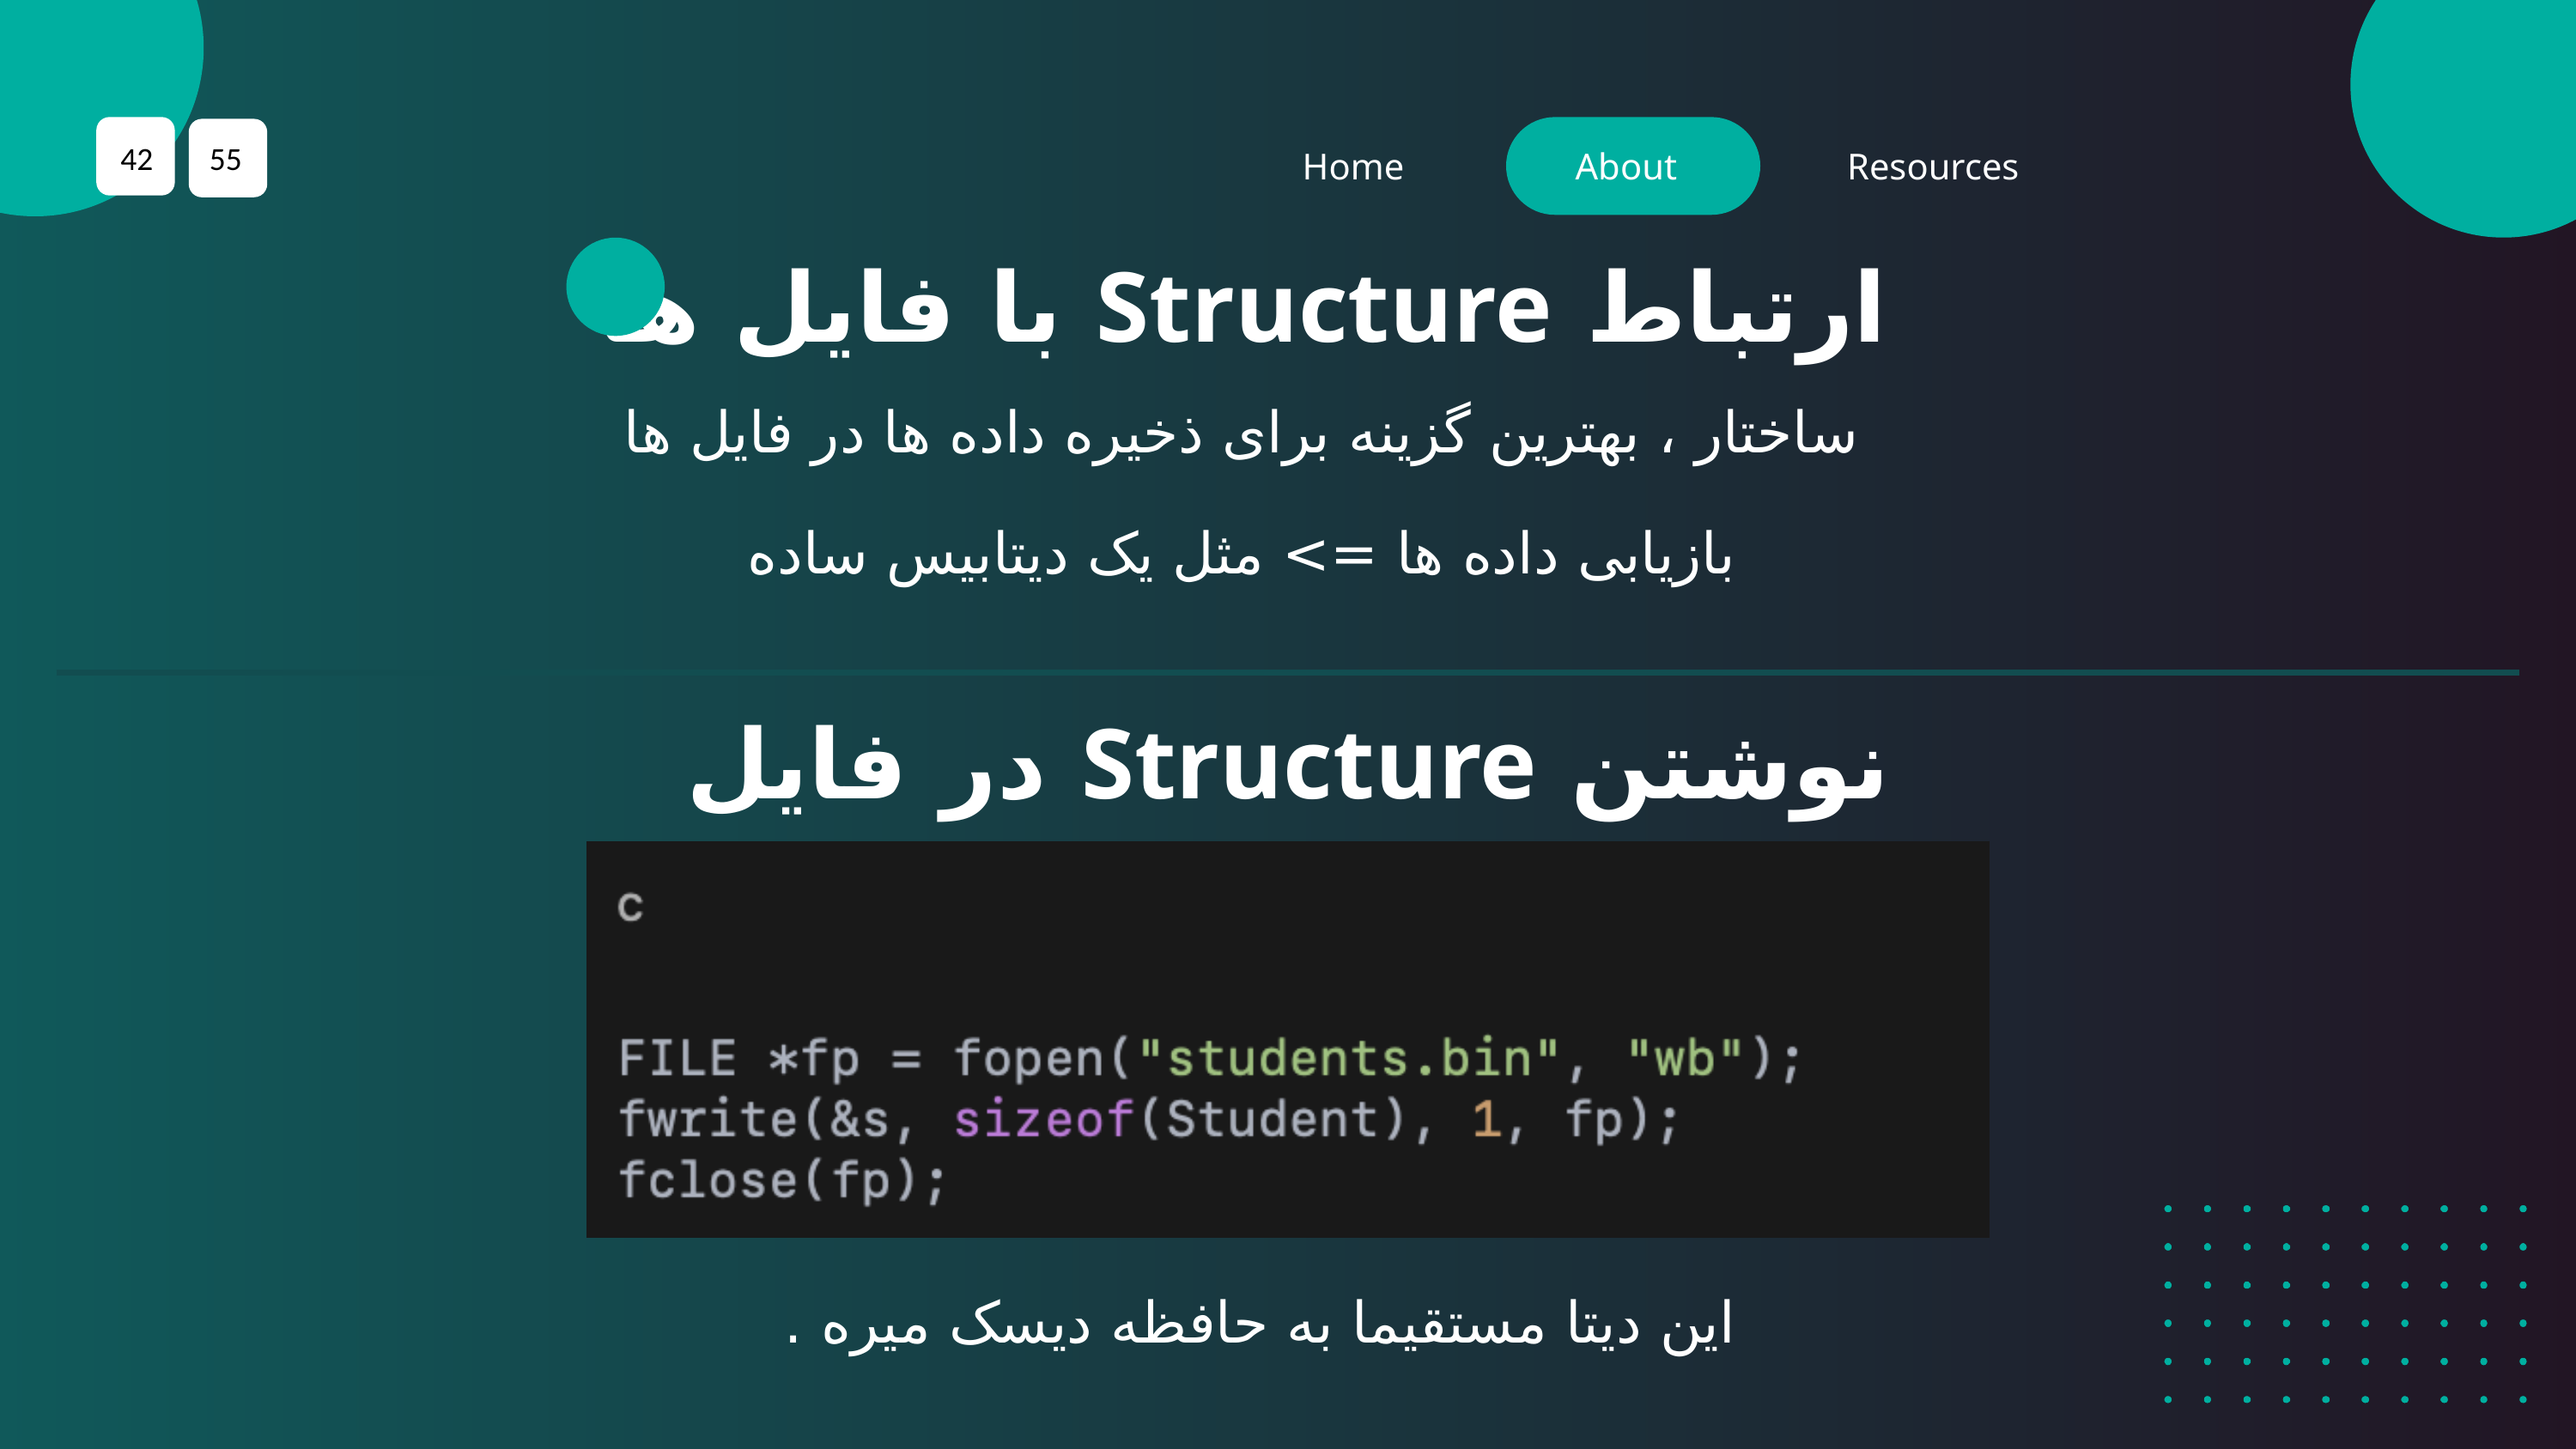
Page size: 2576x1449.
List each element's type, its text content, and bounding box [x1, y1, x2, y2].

text_box [2164, 1204, 2527, 1404]
text_box ارتباط Structure با فایل ها [563, 227, 1921, 362]
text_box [2350, 0, 2576, 238]
text_box Home [1288, 136, 1419, 187]
text_box این دیتا مستقیما به حافظه دیسک میره . [526, 1293, 1995, 1355]
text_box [566, 237, 665, 336]
text_box Resources [1814, 136, 2051, 187]
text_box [0, 0, 204, 217]
picture [586, 841, 1990, 1238]
text_box [209, 117, 270, 199]
text_box ساختار ، بهترین گزینه برای ذخیره داده ها در فایل ها بازیابی داده ها => مثل یک دیتابیس ساده [507, 403, 1977, 586]
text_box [1505, 117, 1761, 215]
text_box نوشتن Structure در فایل باینری [609, 683, 1967, 840]
text_box 55 [209, 131, 260, 184]
